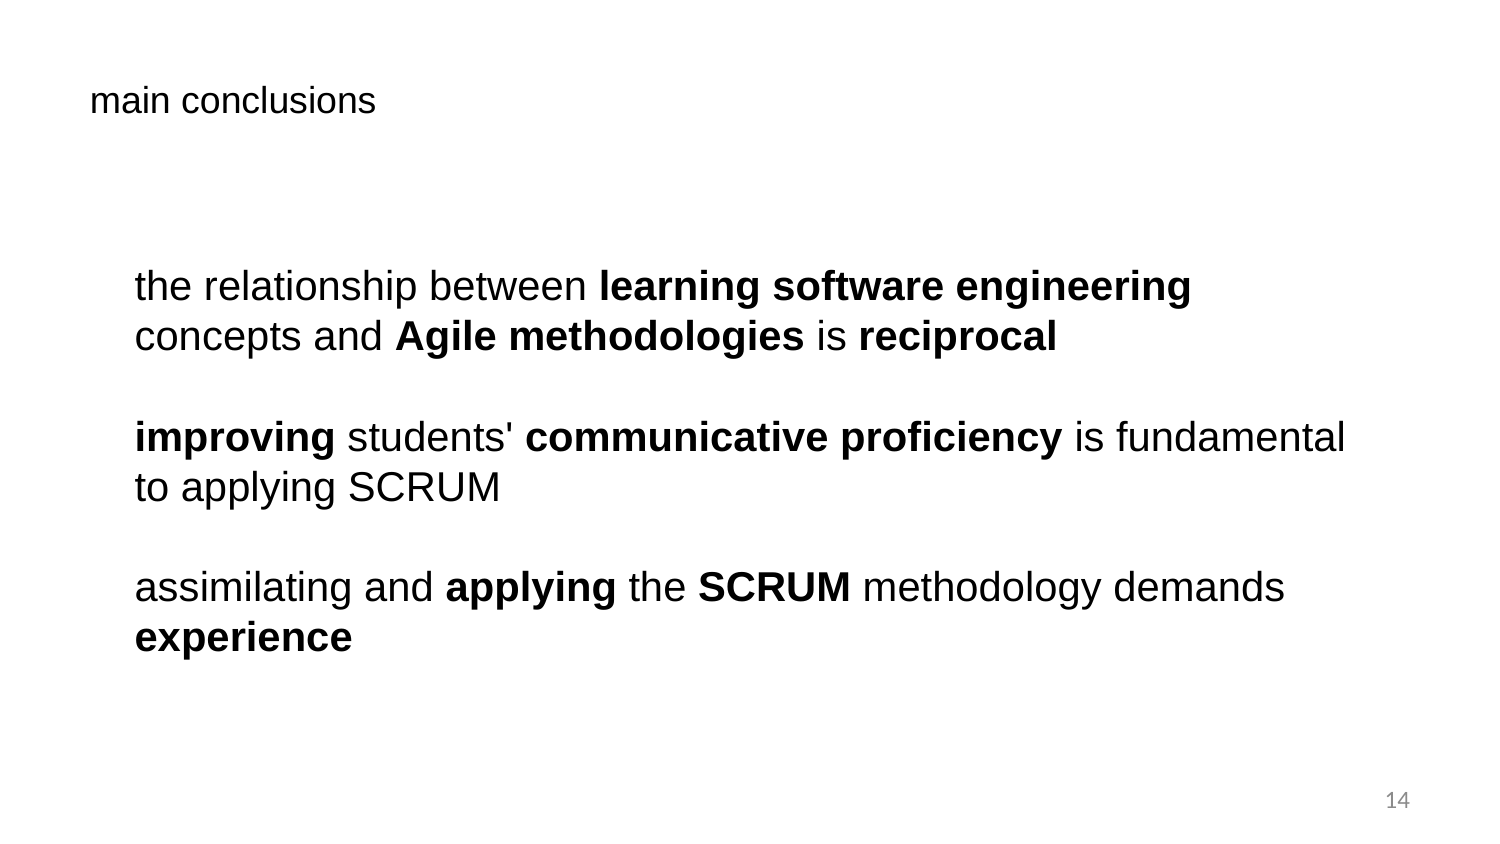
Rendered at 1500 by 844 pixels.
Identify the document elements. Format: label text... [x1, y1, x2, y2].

text_box main conclusions [74, 68, 1380, 128]
slide_number 14 [1074, 768, 1425, 829]
text_box the relationship between learning software engineering concepts and Agile methodologies is reciprocal improving students' communicative proficiency is fundamental to applying SCRUM assimilating and applying the SCRUM methodology demands experience [119, 251, 1380, 667]
